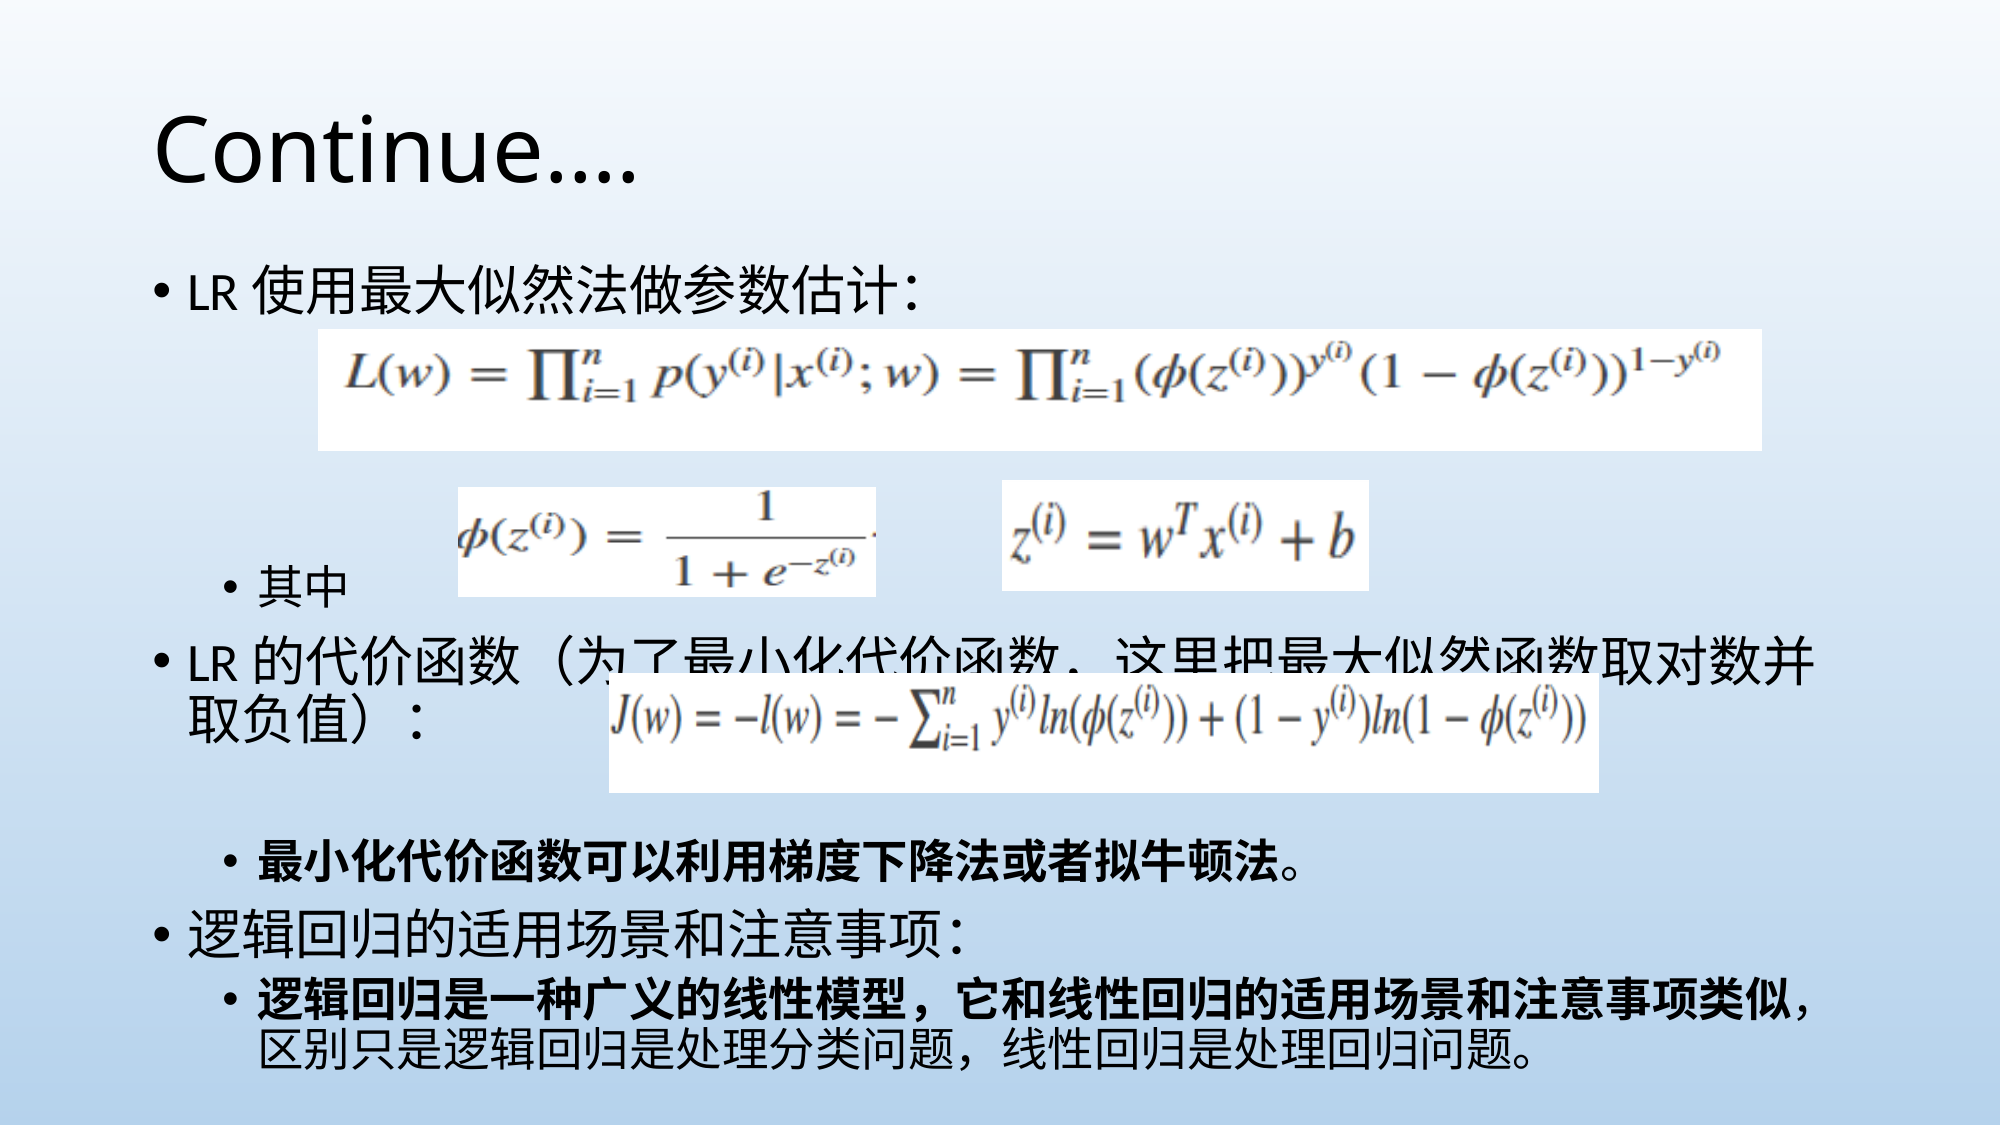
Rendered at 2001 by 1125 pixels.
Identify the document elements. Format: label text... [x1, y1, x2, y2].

picture [317, 329, 1762, 452]
picture [609, 673, 1599, 793]
list LR使用最大似然法做参数估计： 其中 LR的代价函数（为了最小化代价函数，这里把最大似然函数取对数并取负值）： 最小化代价函数可以利用梯度下降法或者拟牛顿法。 逻辑回归的适用场景和注意事项： 逻辑回归是一种广义的线性模型，它和线性回归的适用场景和注意事项类似，区别只是逻辑回归是处理分类问题，线性回归是处理回归问题。 [137, 256, 1863, 1089]
picture [1002, 480, 1369, 591]
picture [458, 487, 876, 597]
title Continue…. [137, 59, 1863, 247]
